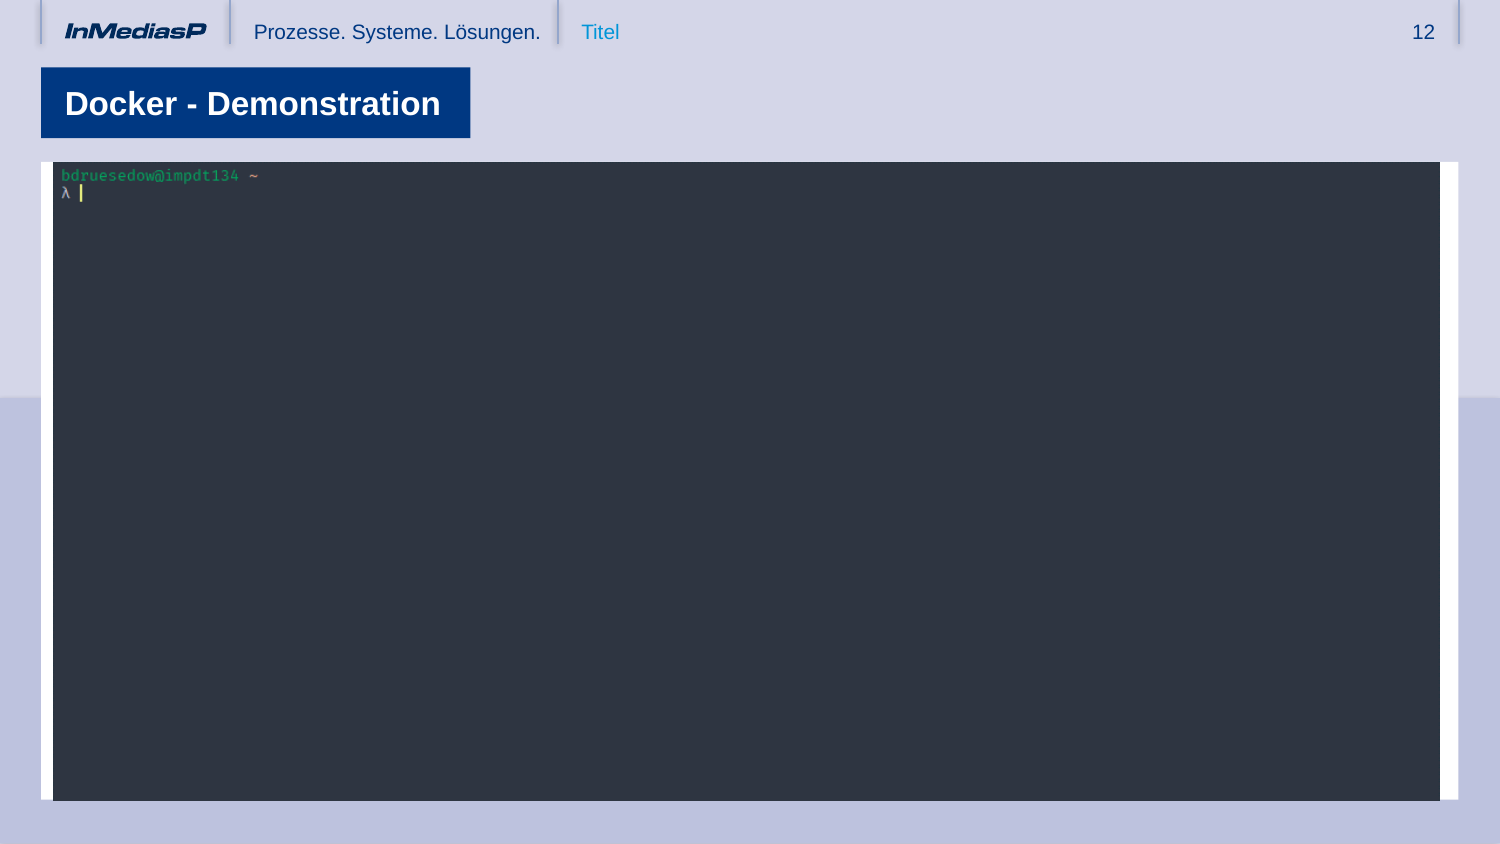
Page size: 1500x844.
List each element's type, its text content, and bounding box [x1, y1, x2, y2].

title Docker - Demonstration [40, 67, 471, 139]
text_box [52, 161, 1441, 802]
